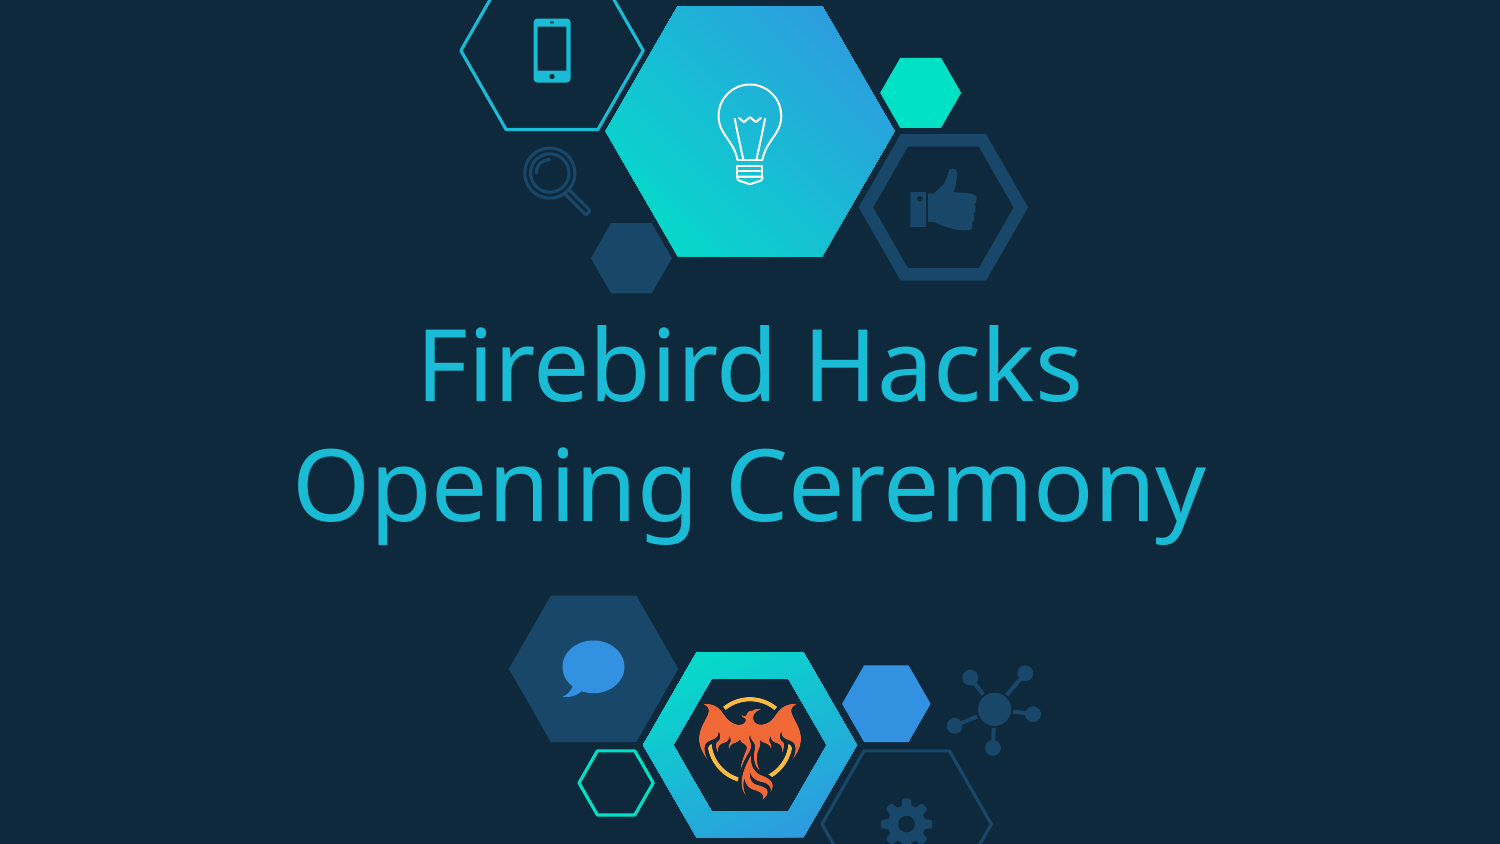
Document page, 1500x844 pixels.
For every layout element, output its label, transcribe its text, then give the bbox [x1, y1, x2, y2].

title Firebird Hacks Opening Ceremony [229, 326, 1271, 517]
picture [699, 697, 801, 800]
